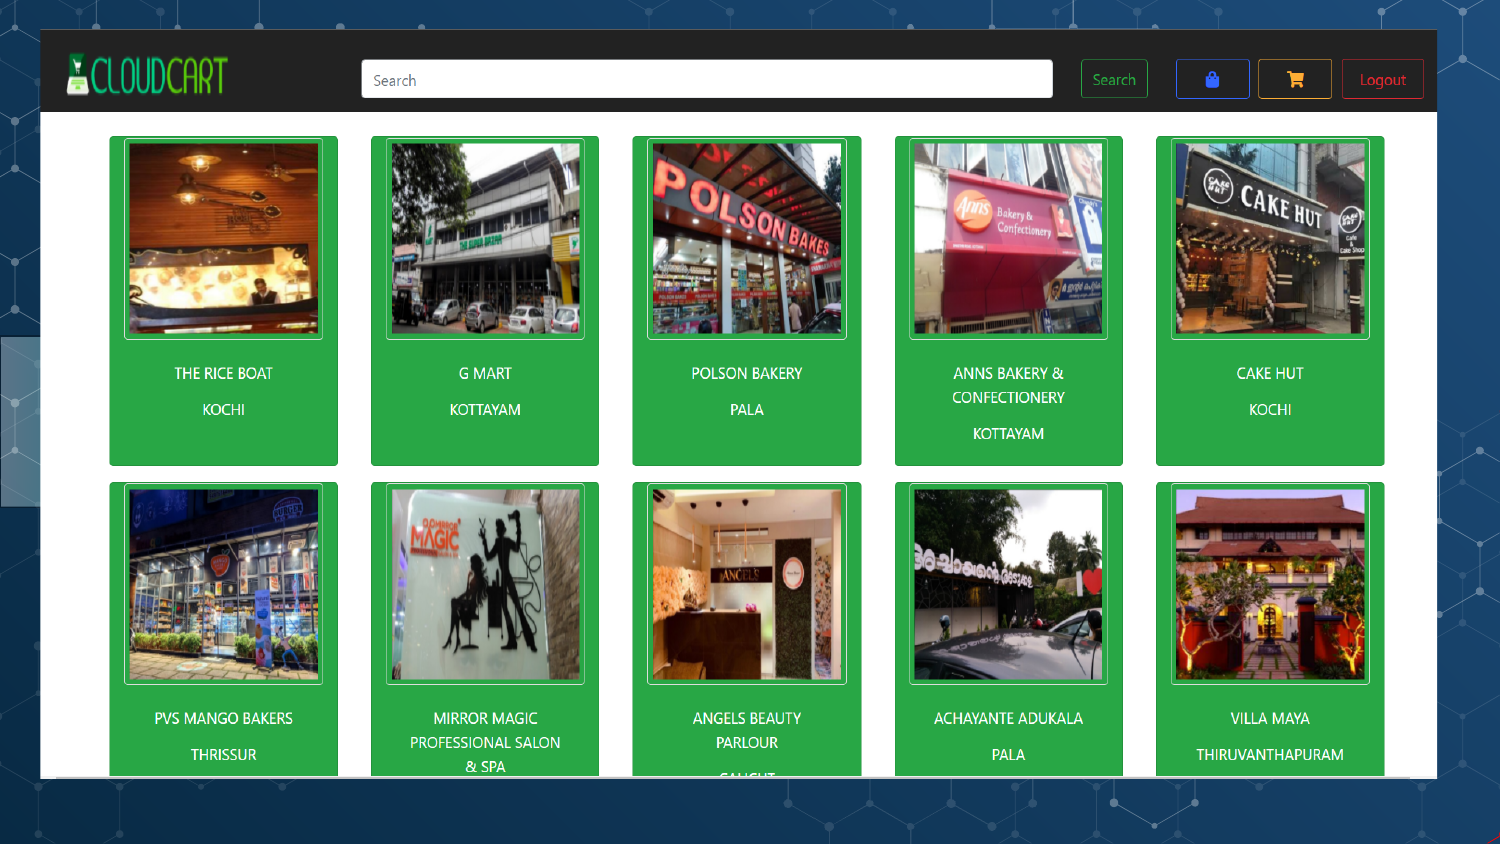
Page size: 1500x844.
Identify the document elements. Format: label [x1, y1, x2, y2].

picture [39, 29, 1438, 779]
